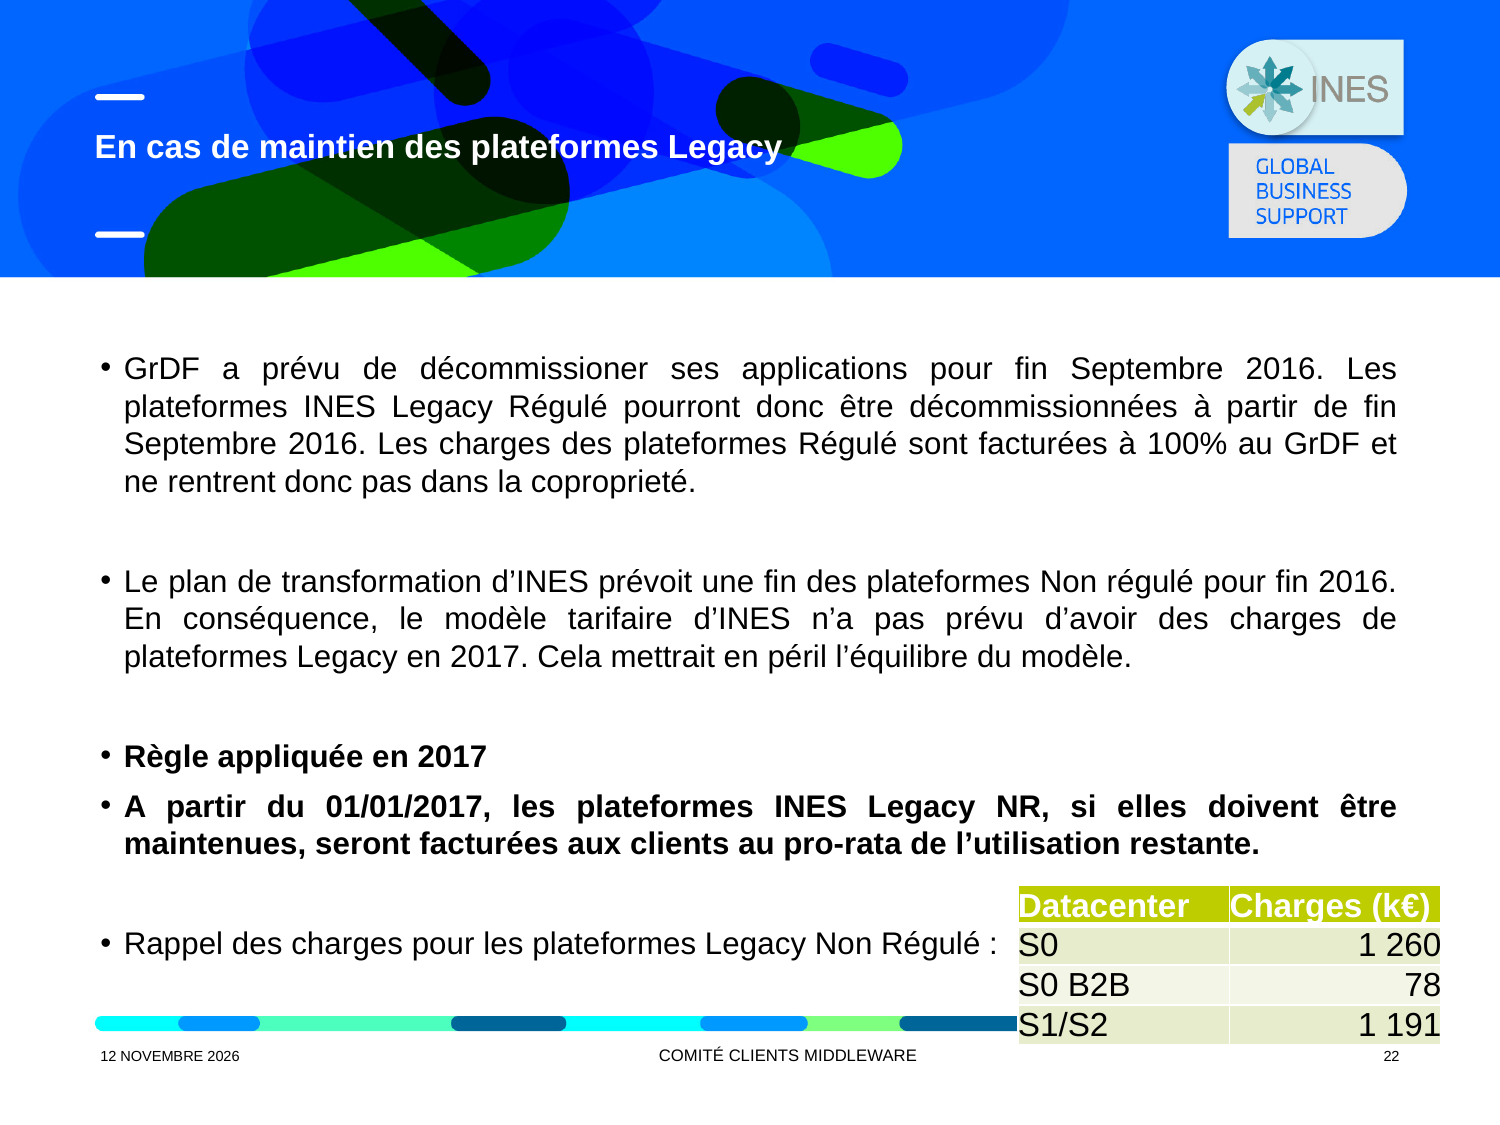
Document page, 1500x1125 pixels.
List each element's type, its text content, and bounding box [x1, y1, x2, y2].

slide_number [100, 1033, 254, 1081]
table_cell 78 [1230, 966, 1440, 1004]
table_cell S0 B2B [1019, 966, 1229, 1004]
table_cell 1 260 [1230, 928, 1440, 964]
table_cell S0 [1019, 928, 1229, 964]
footer Comité Clients middleware [286, 1033, 1291, 1081]
table_header Charges (k€) [1230, 886, 1440, 922]
table_cell 1 191 [1230, 1006, 1440, 1044]
picture [0, 0, 1500, 1125]
slide_number 21 [1322, 1046, 1400, 1081]
table_header Datacenter [1019, 886, 1229, 922]
title En cas de maintien des plateformes Legacy [94, 117, 1214, 221]
table_cell S1/S2 [1019, 1006, 1229, 1033]
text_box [1216, 34, 1408, 143]
list GrDF a prévu de décommissioner ses applications pour fin Septembre 2016. Les plateformes INES Legacy Régulé pourront donc être décommissionnées à partir de fin Septembre 2016. Les charges des plateformes Régulé sont facturées à 100% au GrDF et ne rentrent donc pas dans la coproprieté. Le plan de transformation d’INES prévoit une fin des plateformes Non régulé pour fin 2016. En conséquence, le modèle tarifaire d’INES n’a pas prévu d’avoir des charges de plateformes Legacy en 2017. Cela mettrait en péril l’équilibre du modèle. Règle appliquée en 2017 A partir du 01/01/2017, les plateformes INES Legacy NR, si elles doivent être maintenues, seront facturées aux clients au pro-rata de l’utilisation restante. Rappel des charges pour les plateformes Legacy Non Régulé : [100, 348, 1400, 957]
